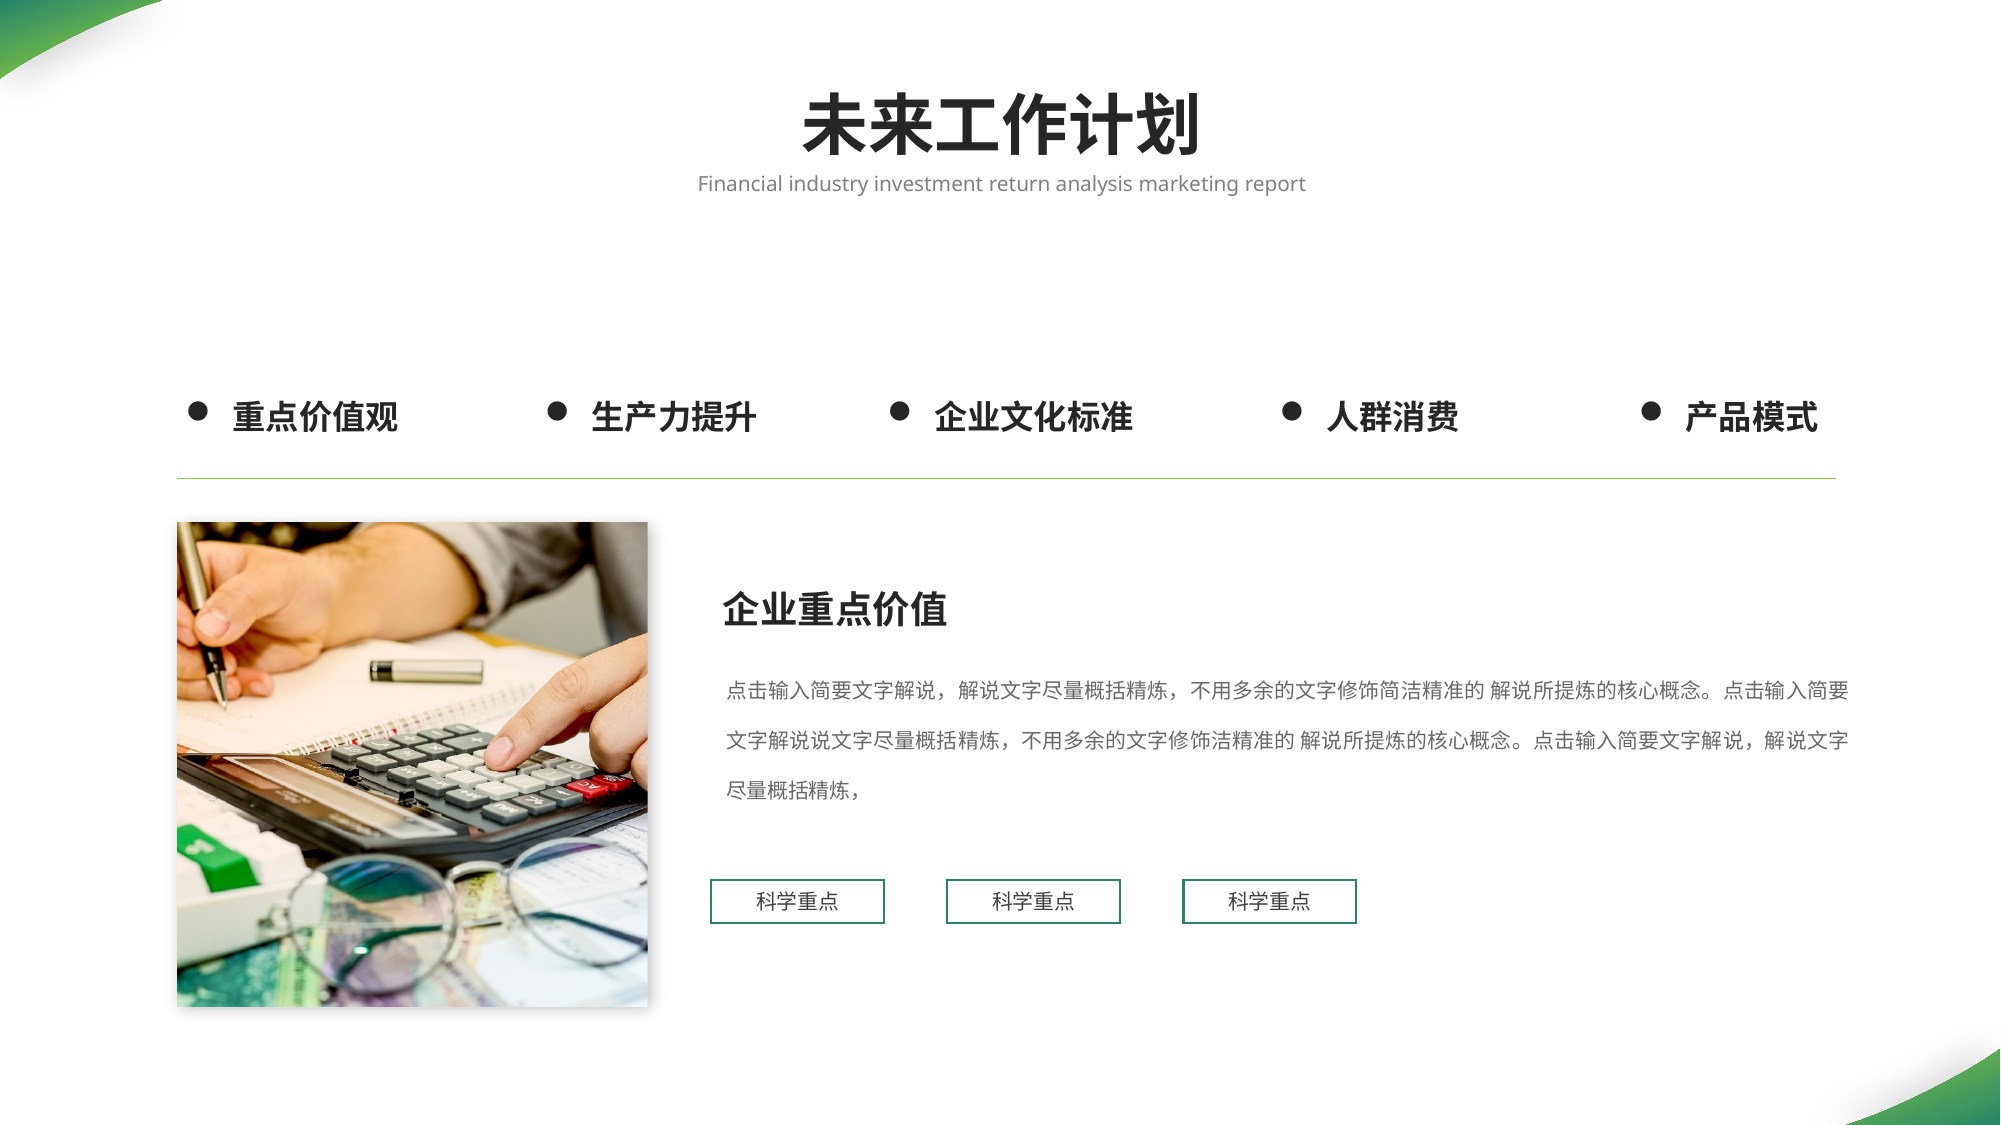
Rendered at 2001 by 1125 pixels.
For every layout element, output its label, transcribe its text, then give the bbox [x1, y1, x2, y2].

text_box 产品模式 [1588, 388, 1869, 444]
text_box 企业重点价值 [708, 565, 963, 639]
text_box 企业文化标准 [870, 388, 1151, 444]
text_box [176, 521, 649, 1007]
text_box 生产力提升 [511, 388, 792, 444]
text_box 科学重点 [710, 879, 885, 924]
text_box 点击输入简要文字解说，解说文字尽量概括精炼，不用多余的文字修饰简洁精准的 解说所提炼的核心概念。点击输入简要文字解说说文字尽量概括精炼，不用多余的文字修饰洁精准的 解说所提炼的核心概念。点击输入简要文字解说，解说文字尽量概括精炼， [711, 644, 1864, 810]
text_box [544, 75, 1459, 205]
text_box 重点价值观 [152, 388, 433, 444]
text_box 科学重点 [1182, 879, 1357, 924]
text_box 科学重点 [946, 879, 1121, 924]
text_box 人群消费 [1229, 388, 1510, 444]
